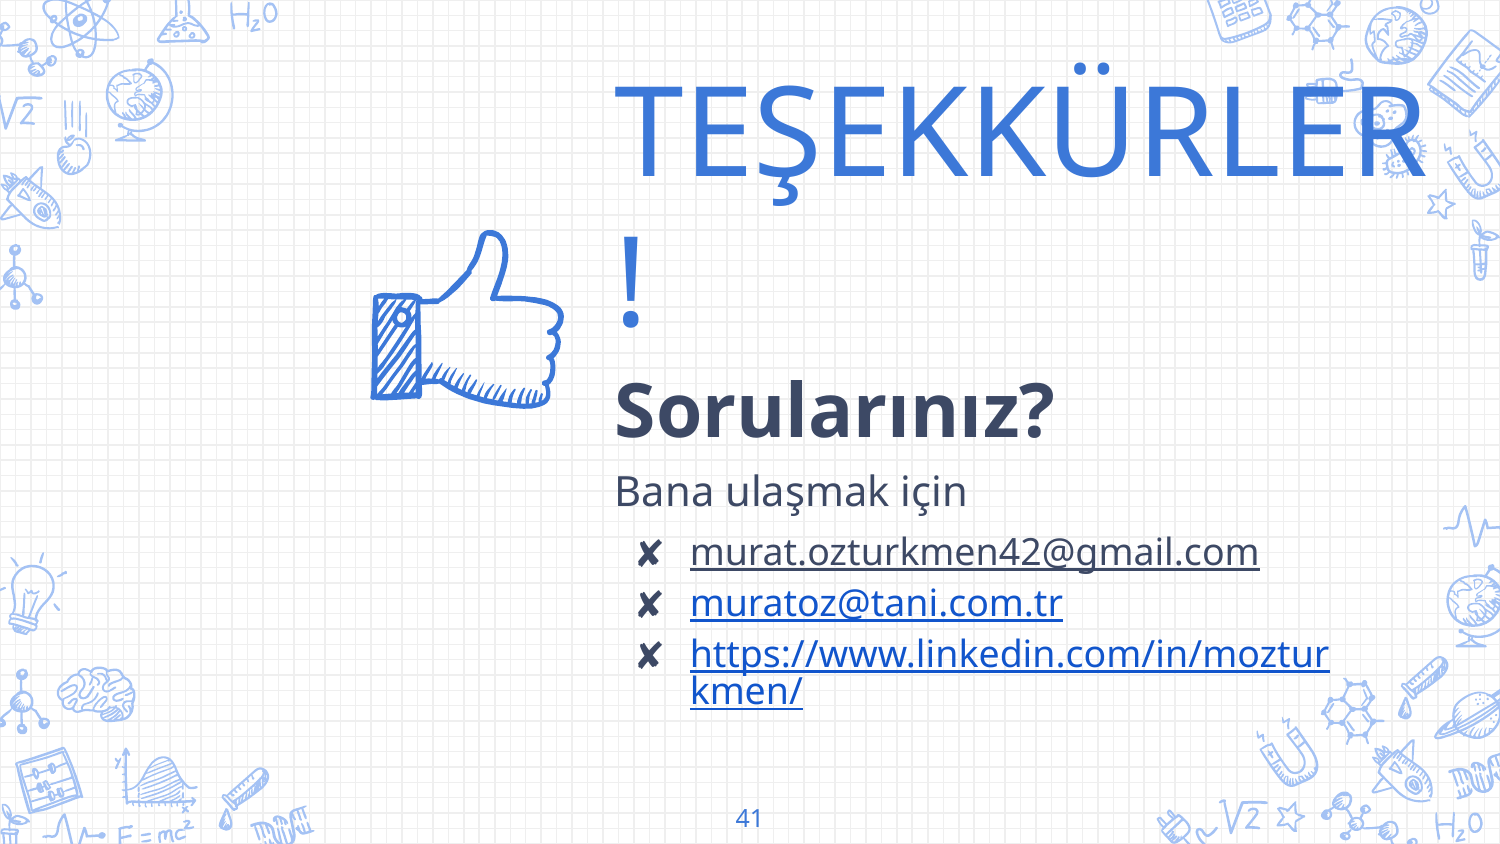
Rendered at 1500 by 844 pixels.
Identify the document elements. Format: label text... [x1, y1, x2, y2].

text_box [370, 230, 564, 409]
list Sorularınız? Bana ulaşmak için murat.ozturkmen42@gmail.com muratoz@tani.com.tr https://www.linkedin.com/in/mozturkmen/ [599, 347, 1347, 728]
slide_number ‹#› [705, 796, 795, 844]
title TEŞEKKÜRLER! [599, 176, 1450, 367]
